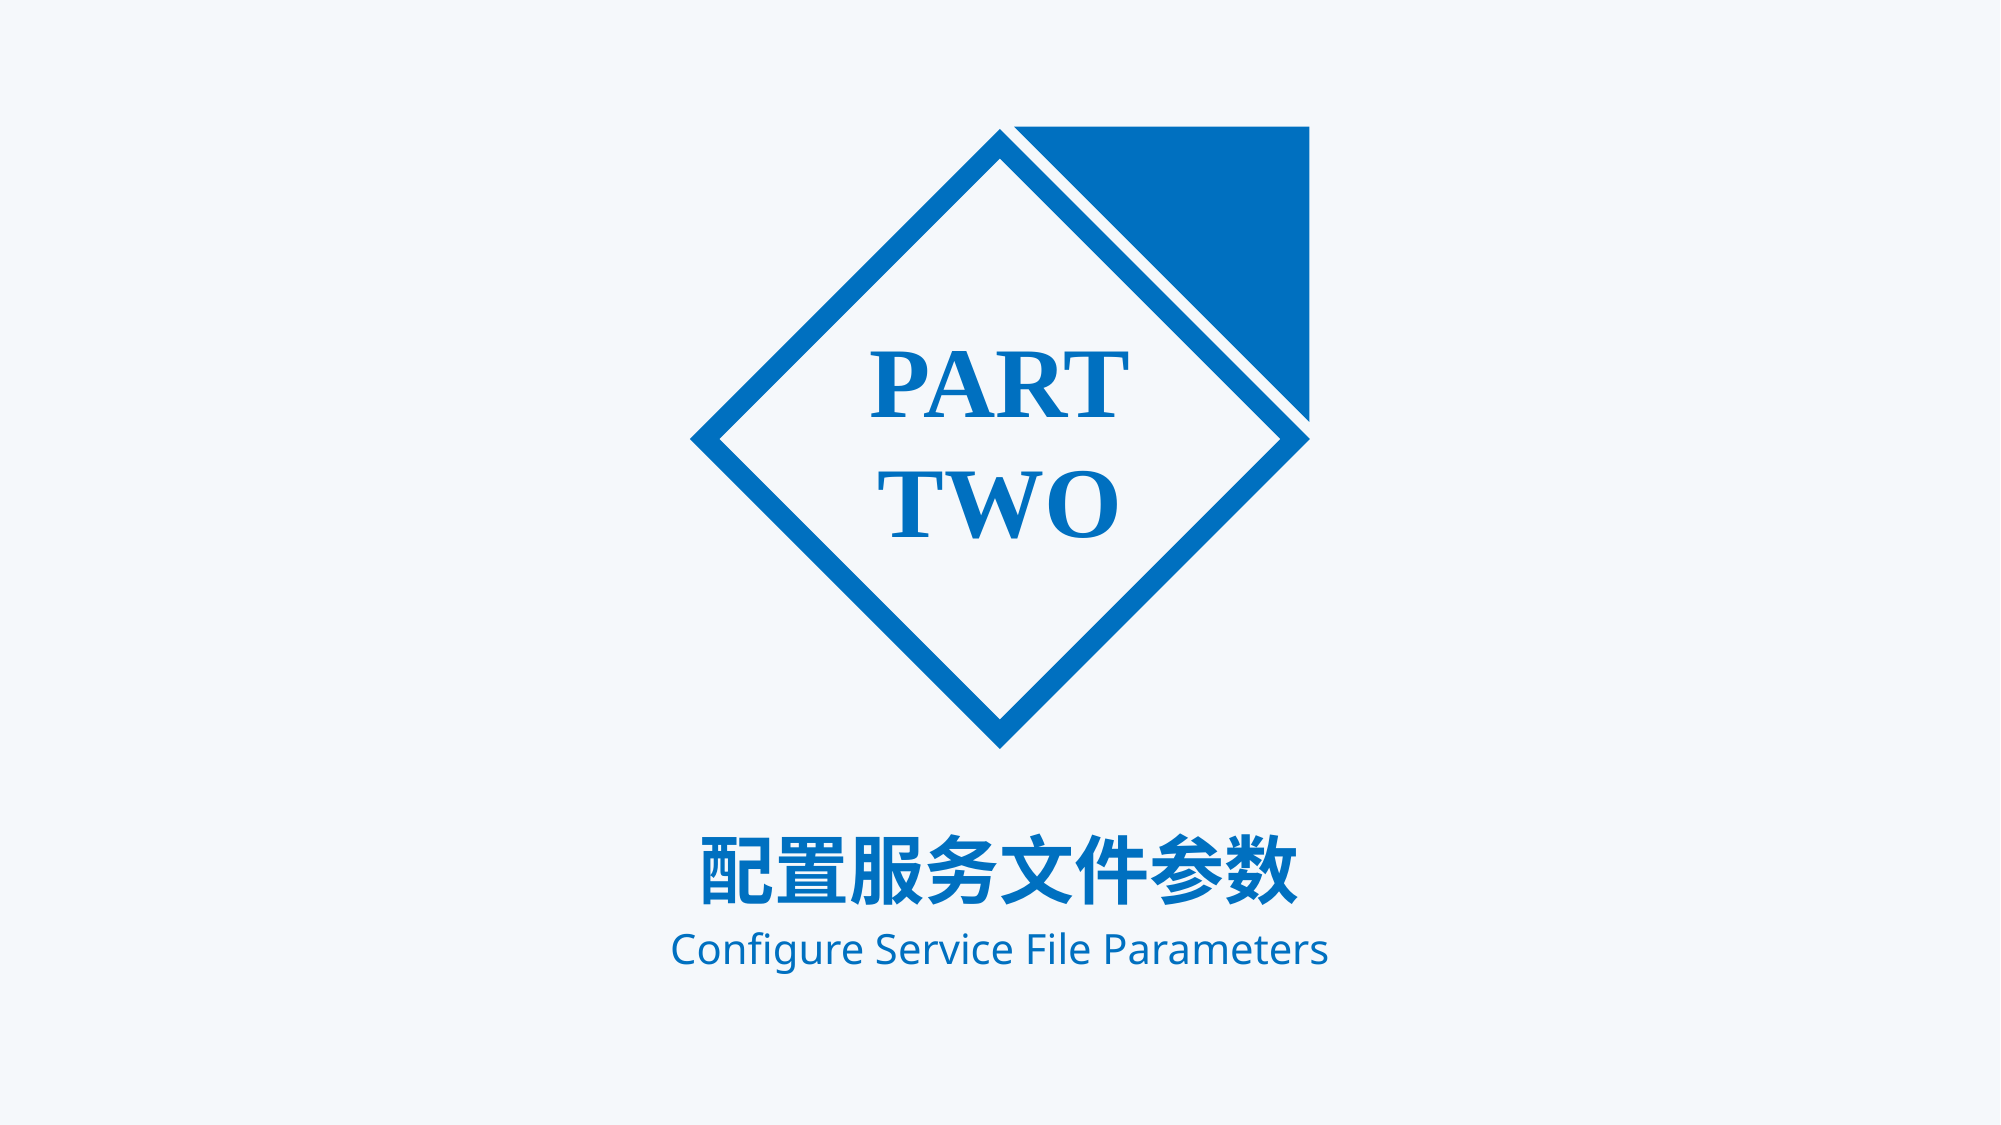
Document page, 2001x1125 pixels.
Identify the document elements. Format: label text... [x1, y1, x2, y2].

text_box [832, 142, 1168, 310]
text_box PART TWO [690, 310, 1310, 565]
text_box [1011, 125, 1311, 425]
text_box 配置服务文件参数 [553, 816, 1447, 915]
text_box [829, 565, 1171, 736]
text_box Configure Service File Parameters [367, 915, 1633, 981]
